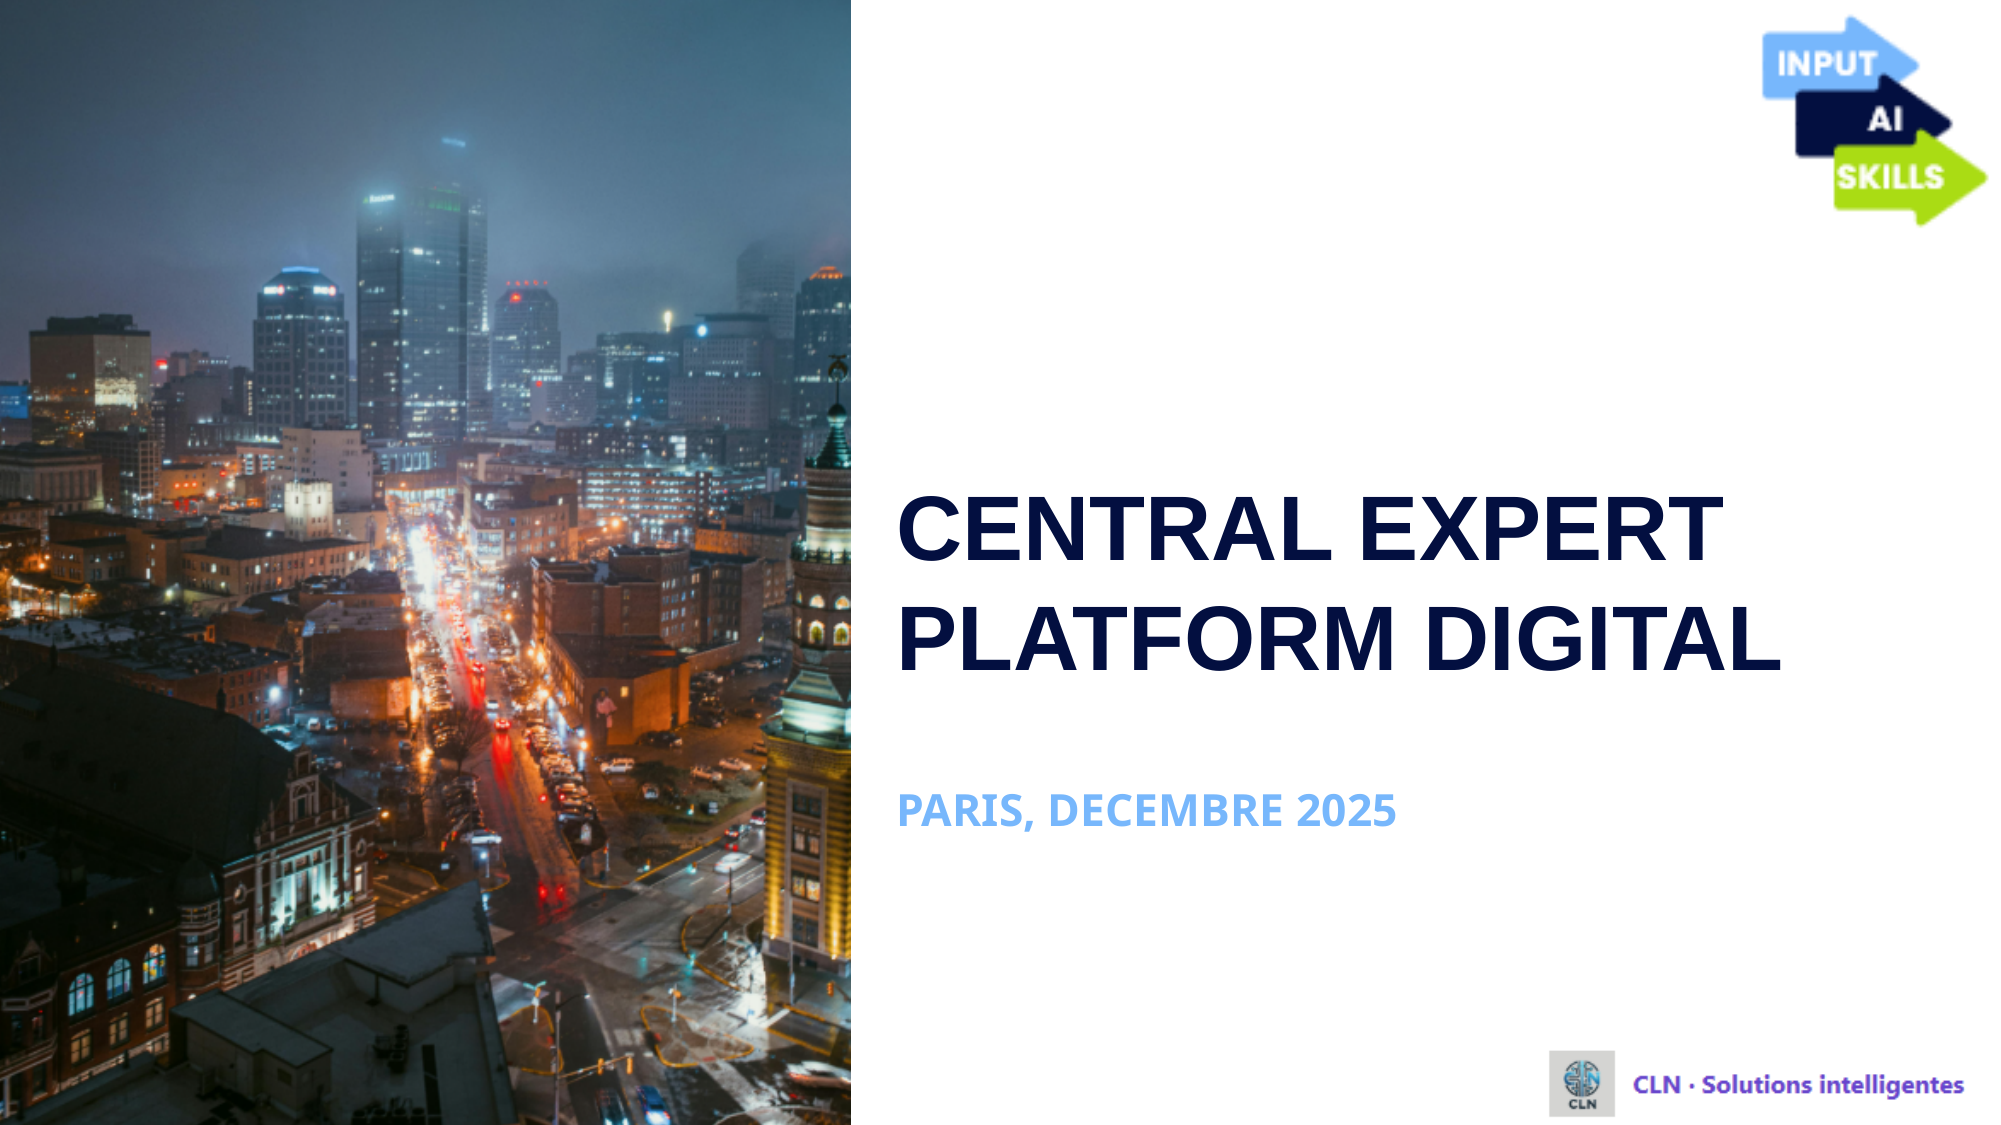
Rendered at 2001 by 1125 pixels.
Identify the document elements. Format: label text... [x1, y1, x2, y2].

picture [1747, 0, 2000, 242]
picture [1537, 1040, 1983, 1125]
text_box Paris, DECEMBRE 2025 [881, 780, 1971, 941]
text_box CENTRAL EXPERT PLATFORM DIGITAL [881, 241, 1803, 620]
picture [0, 0, 851, 1125]
